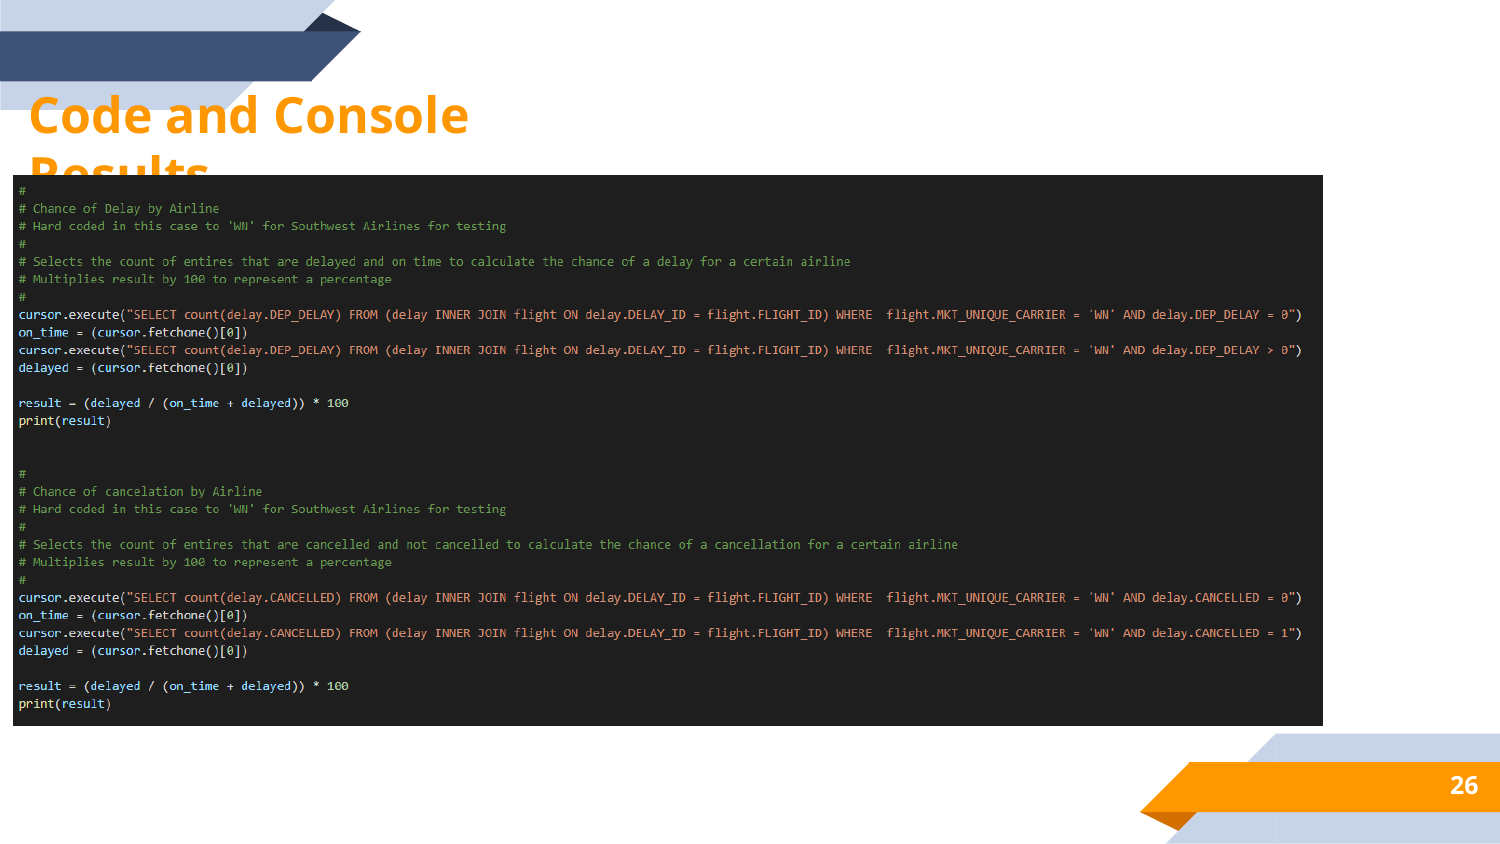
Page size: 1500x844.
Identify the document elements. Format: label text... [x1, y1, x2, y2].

list Code and Console Results . [13, 113, 560, 174]
picture [13, 174, 1323, 727]
slide_number ‹#› [1249, 760, 1494, 813]
